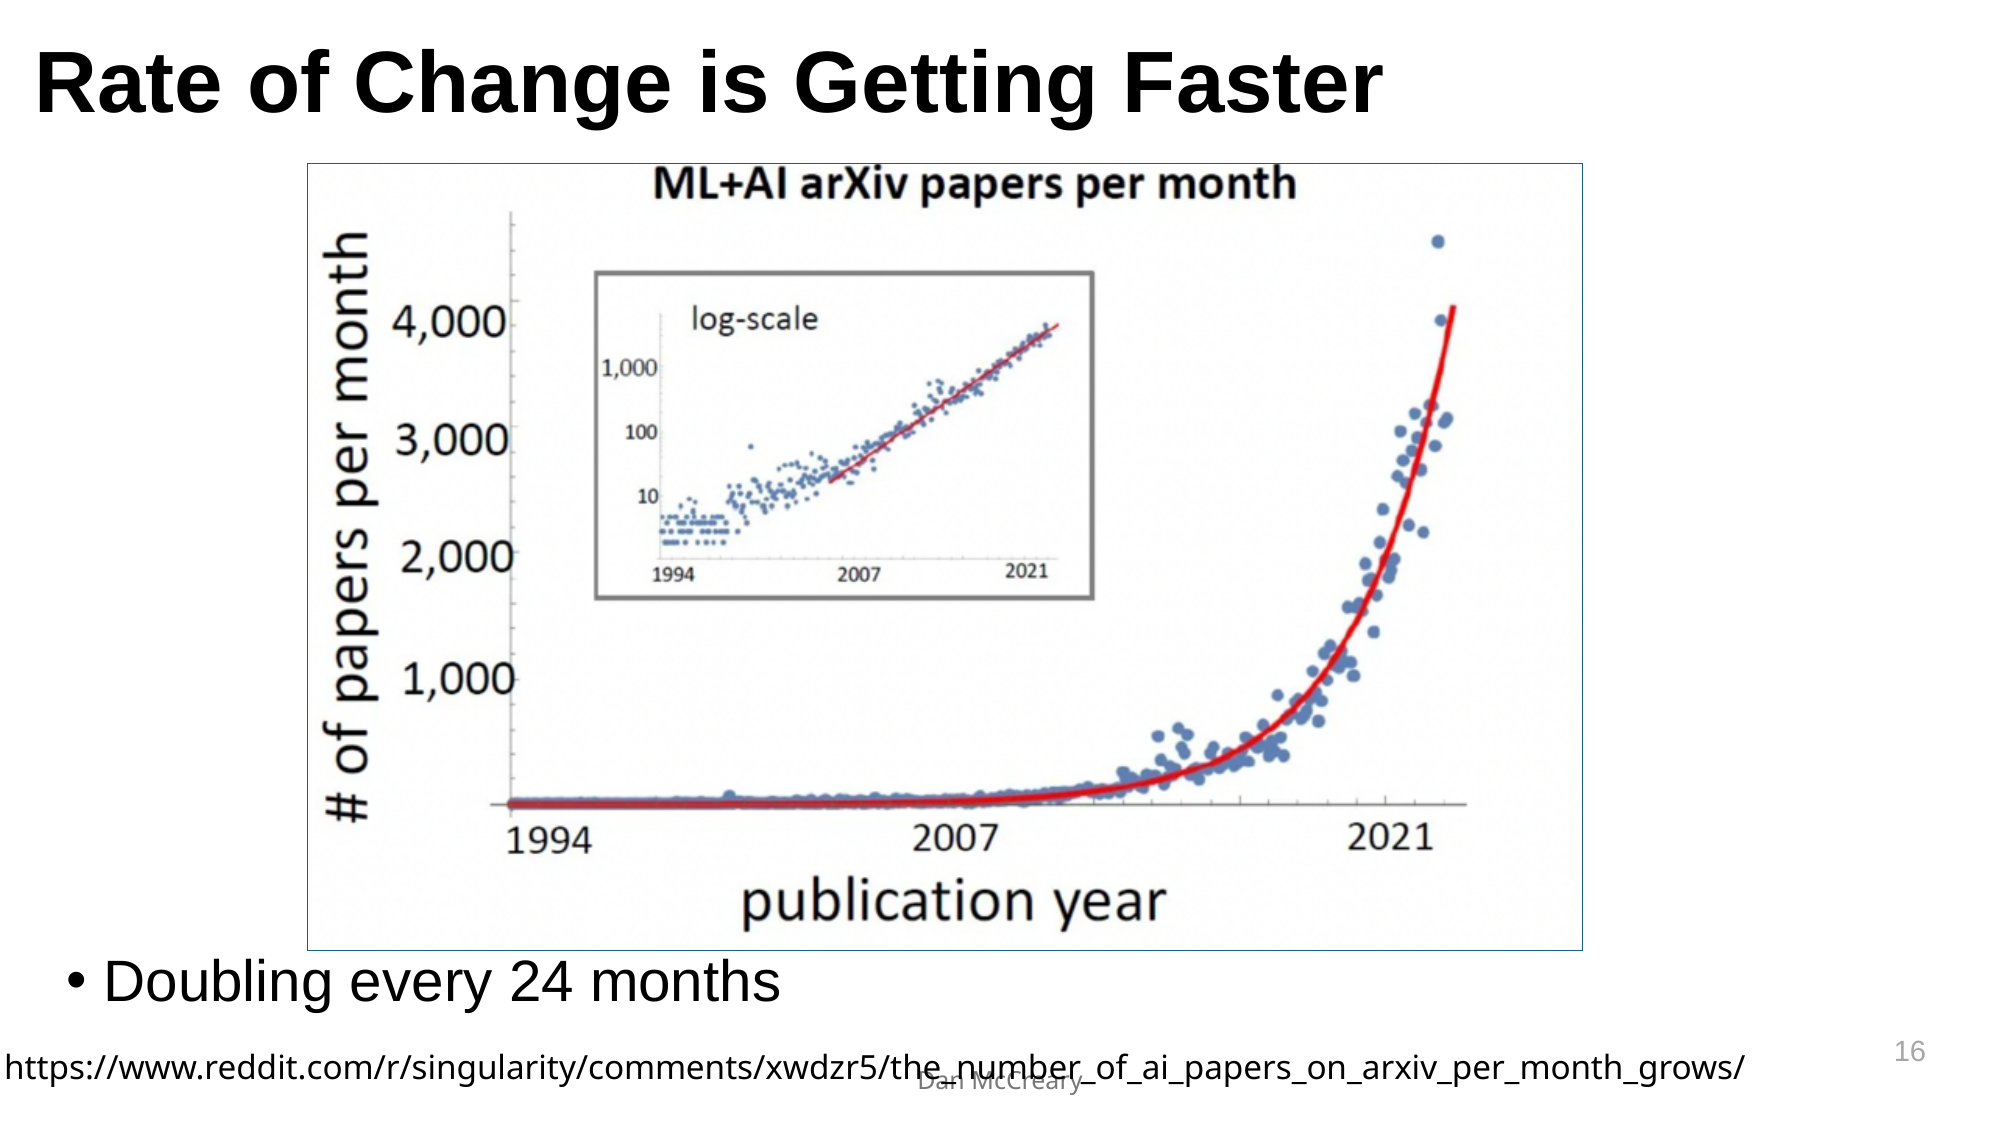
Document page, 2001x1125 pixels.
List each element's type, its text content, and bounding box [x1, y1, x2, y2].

picture [306, 163, 1583, 951]
title Rate of Change is Getting Faster [19, 29, 1745, 140]
footer Dan McCreary [662, 1052, 1338, 1112]
list Doubling every 24 months [50, 943, 1776, 1032]
text_box https://www.reddit.com/r/singularity/comments/xwdzr5/the_number_of_ai_papers_on_arxiv_per_month_grows/ [0, 1038, 1763, 1094]
slide_number 16 [1491, 1019, 1942, 1080]
